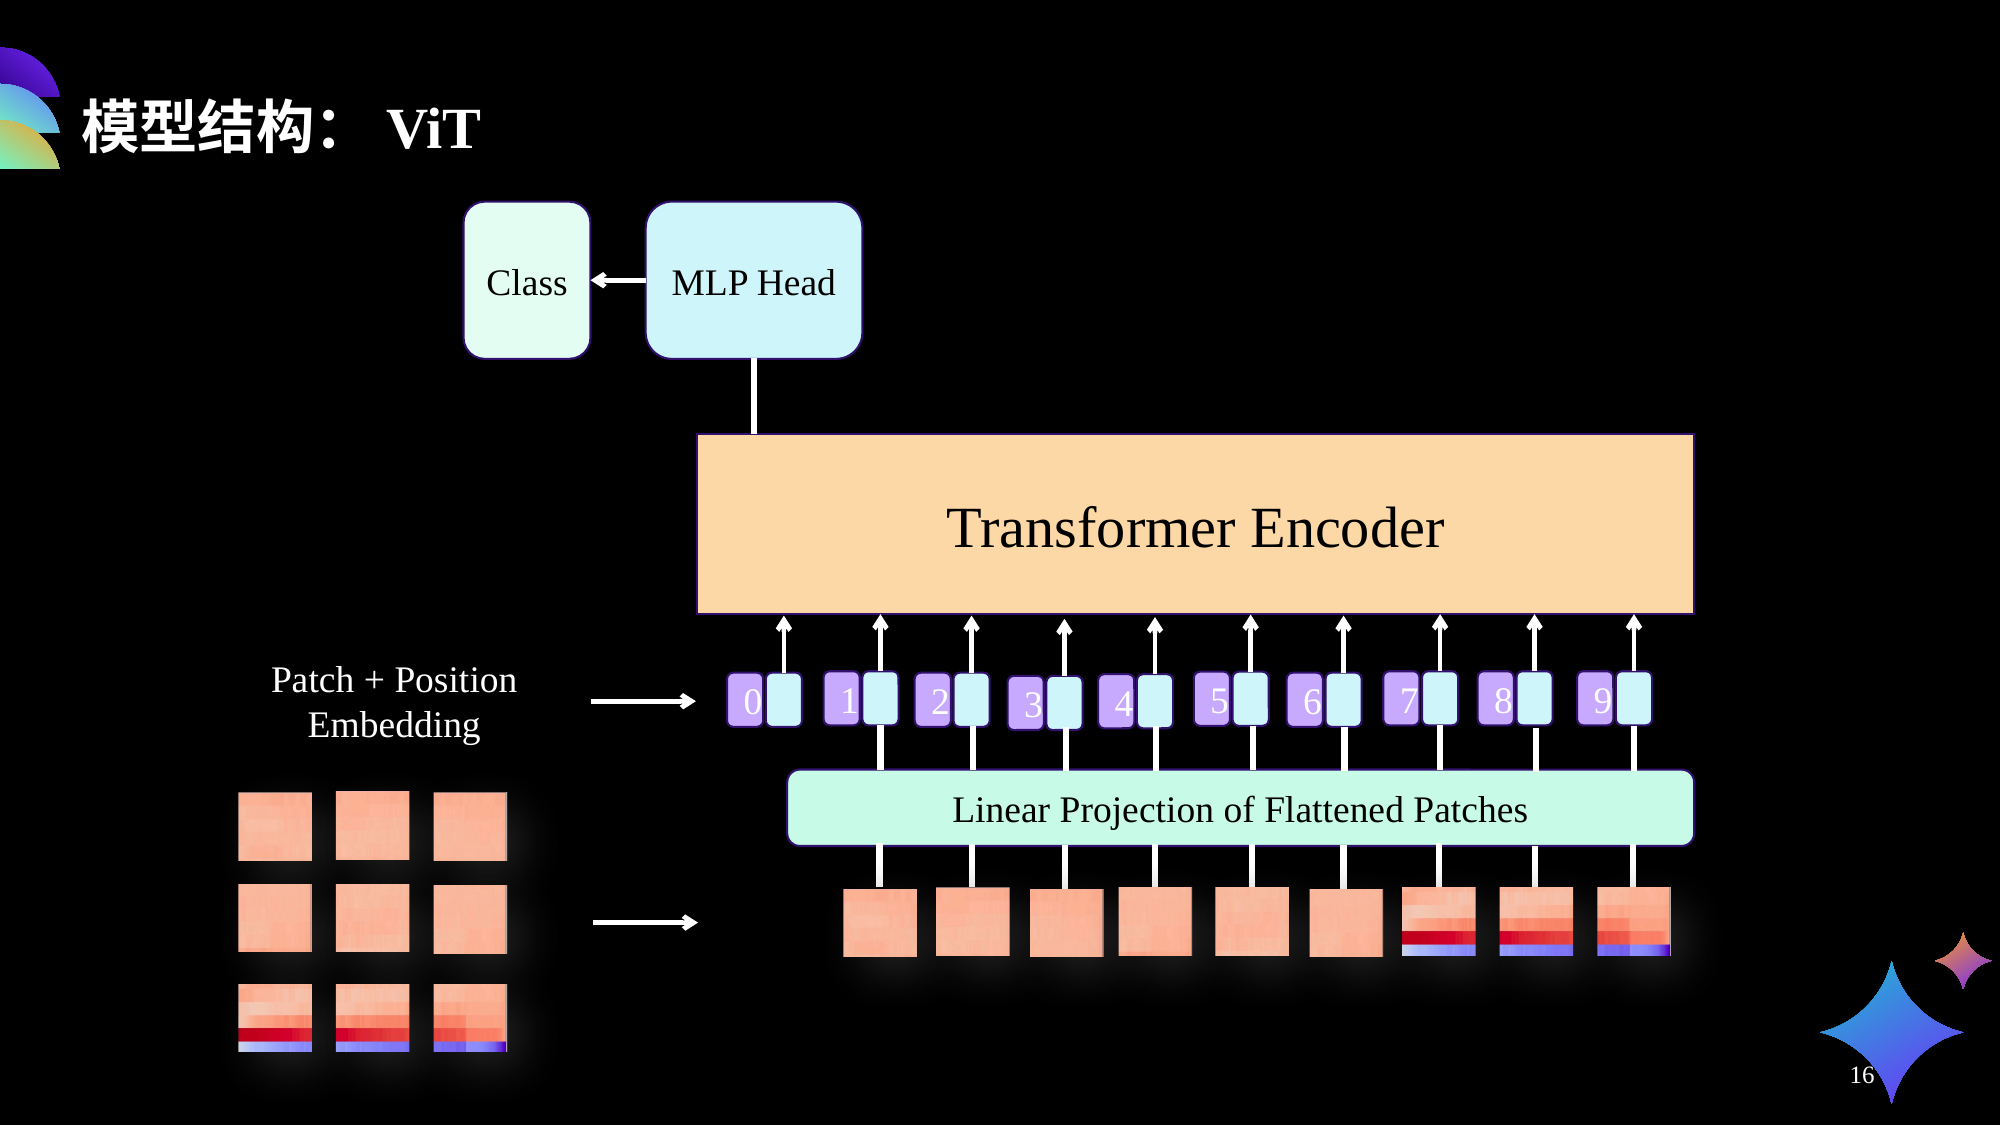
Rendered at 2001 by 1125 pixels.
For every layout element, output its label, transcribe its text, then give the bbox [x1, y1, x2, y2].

slide_number 16 [1289, 1051, 1890, 1097]
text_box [238, 201, 1695, 1052]
title 模型结构：ViT [66, 19, 1848, 168]
